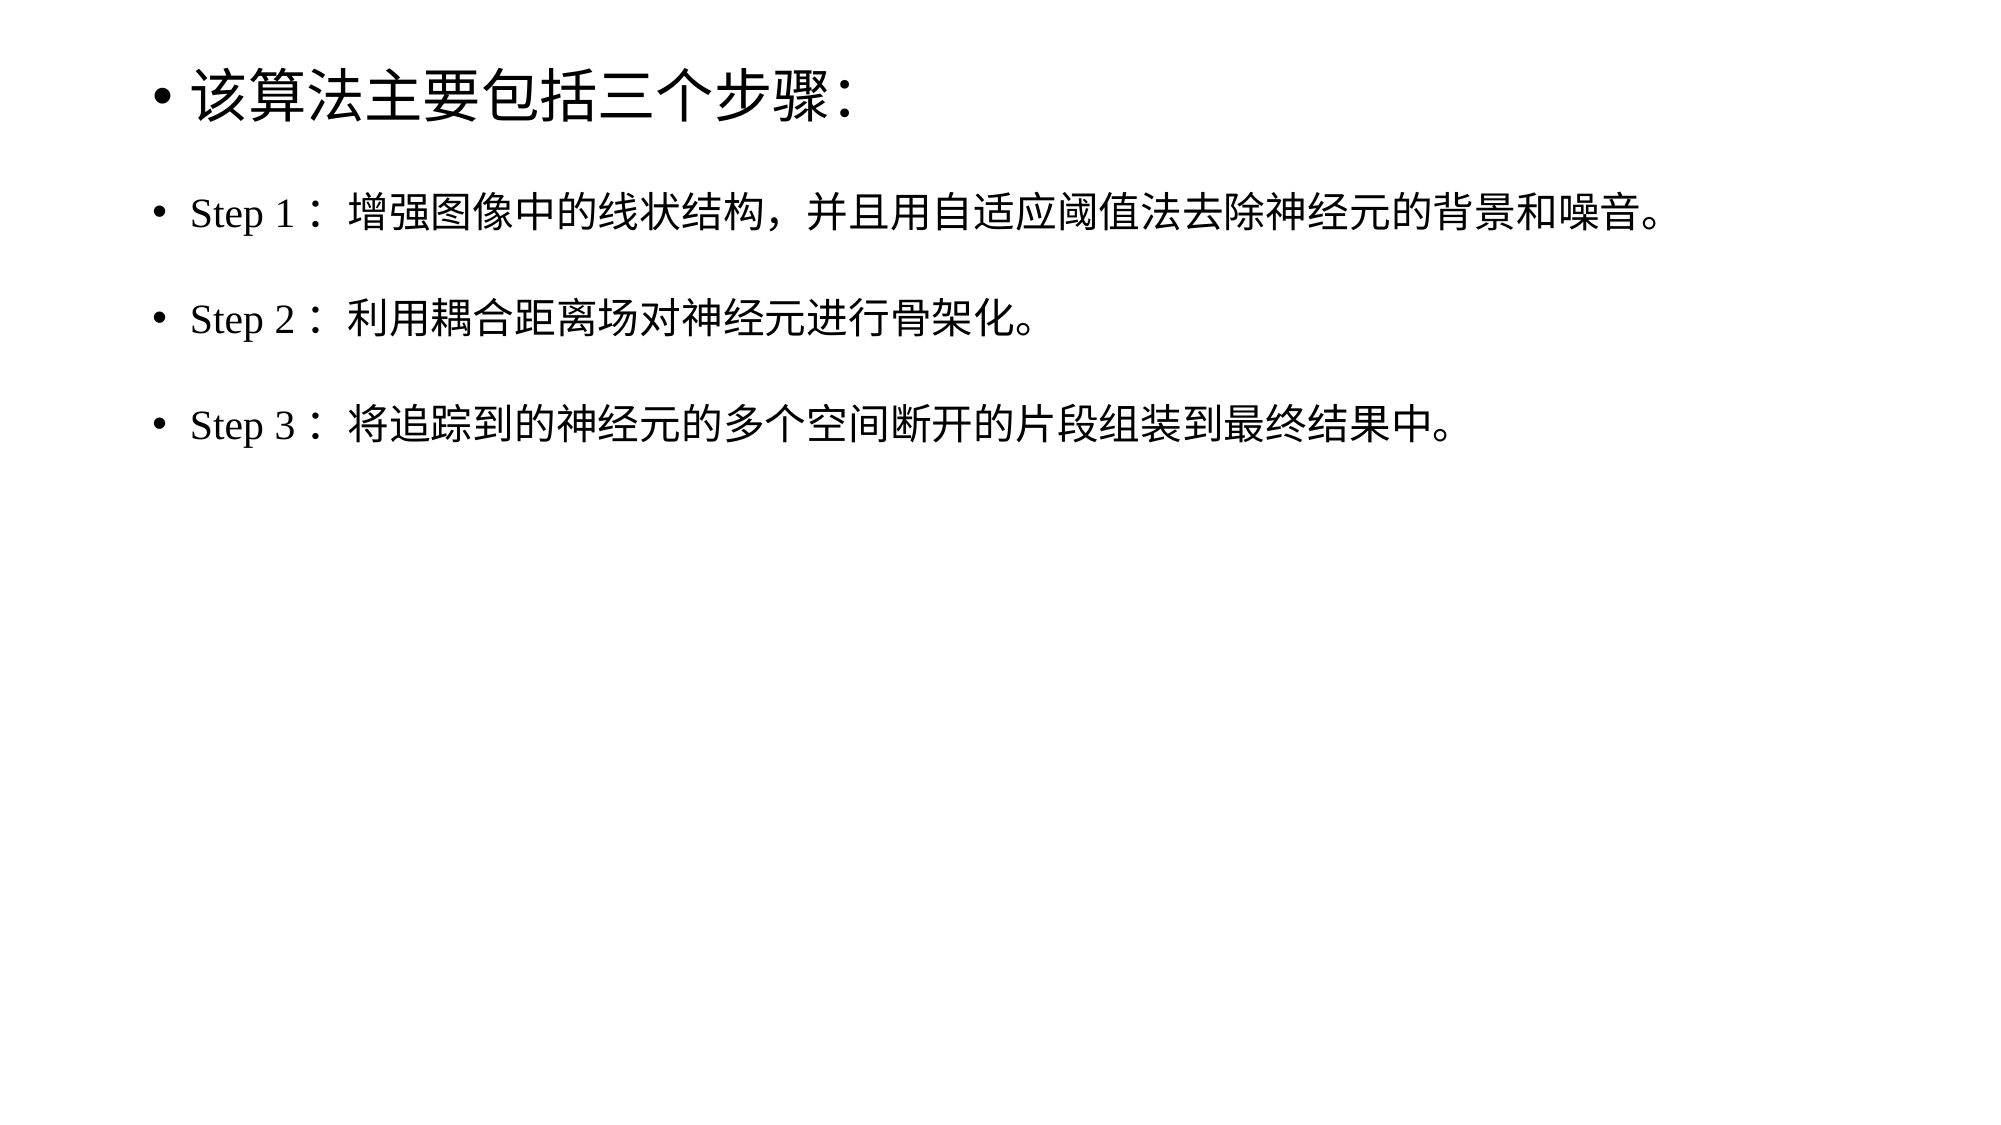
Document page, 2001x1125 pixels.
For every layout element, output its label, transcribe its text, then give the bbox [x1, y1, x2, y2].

list 该算法主要包括三个步骤： Step 1：增强图像中的线状结构，并且用自适应阈值法去除神经元的背景和噪音。 Step 2：利用耦合距离场对神经元进行骨架化。 Step 3：将追踪到的神经元的多个空间断开的片段组装到最终结果中。 [137, 59, 1863, 1014]
